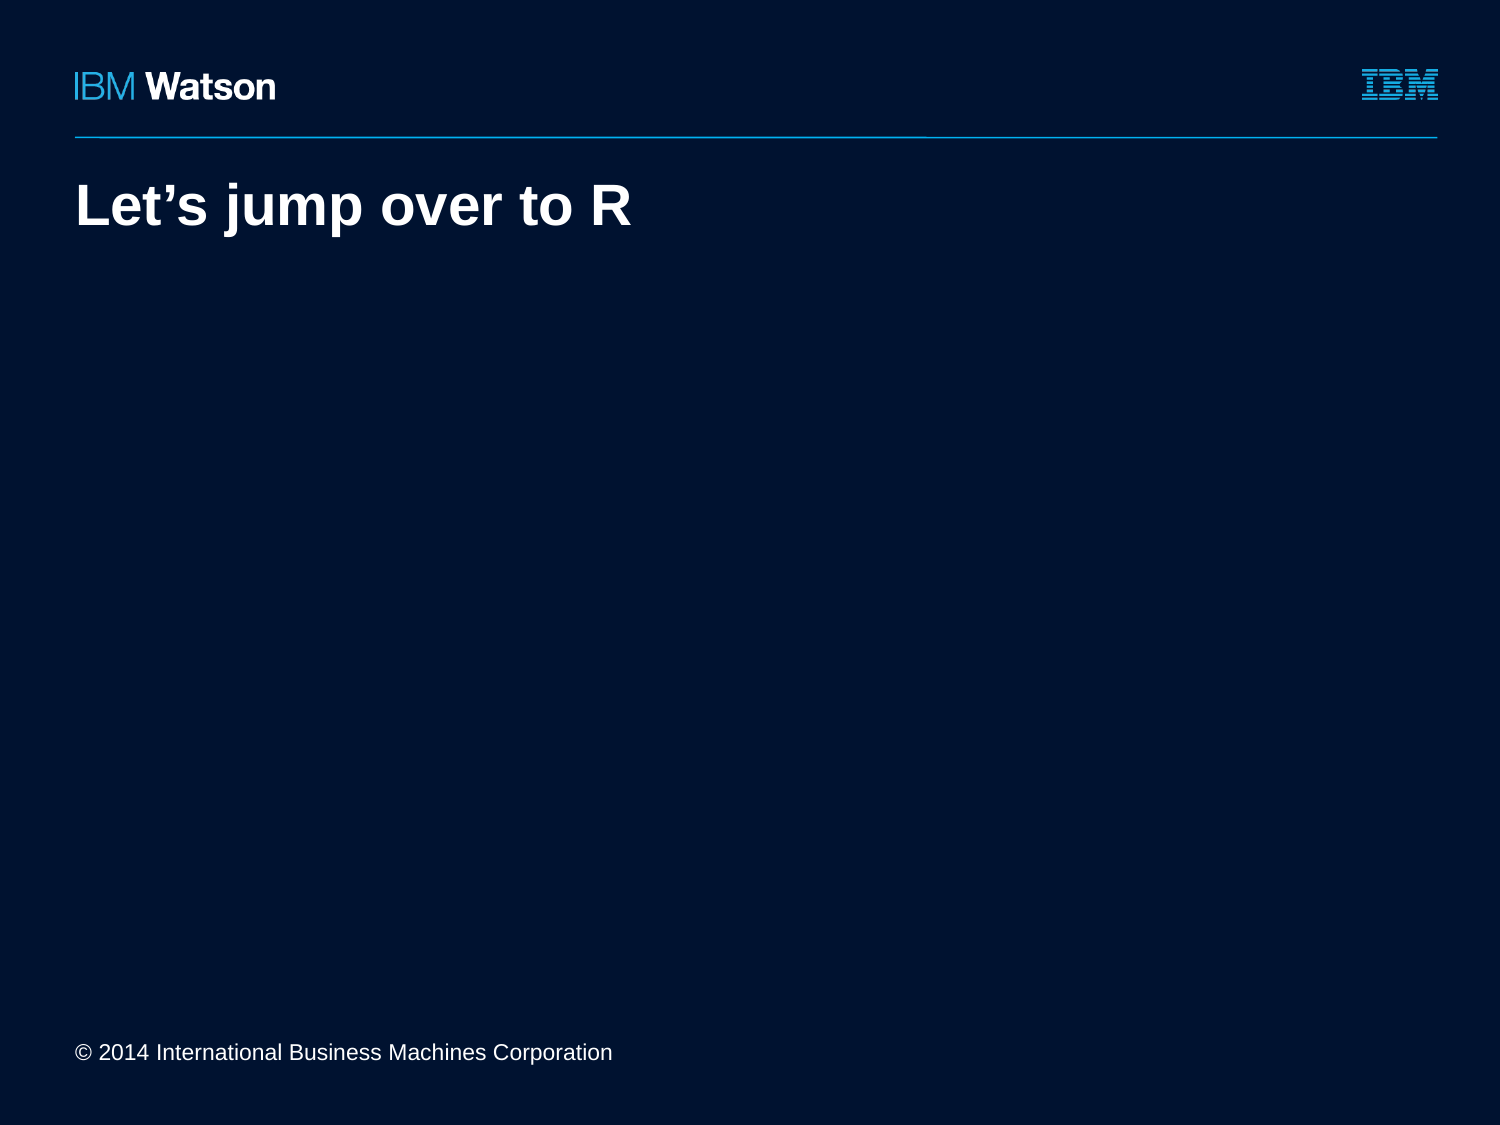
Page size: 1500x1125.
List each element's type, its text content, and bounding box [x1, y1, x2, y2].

footer © 2014 International Business Machines Corporation [75, 1037, 988, 1078]
picture [1362, 69, 1438, 100]
title Let’s jump over to R [75, 167, 1425, 263]
picture [75, 72, 275, 100]
